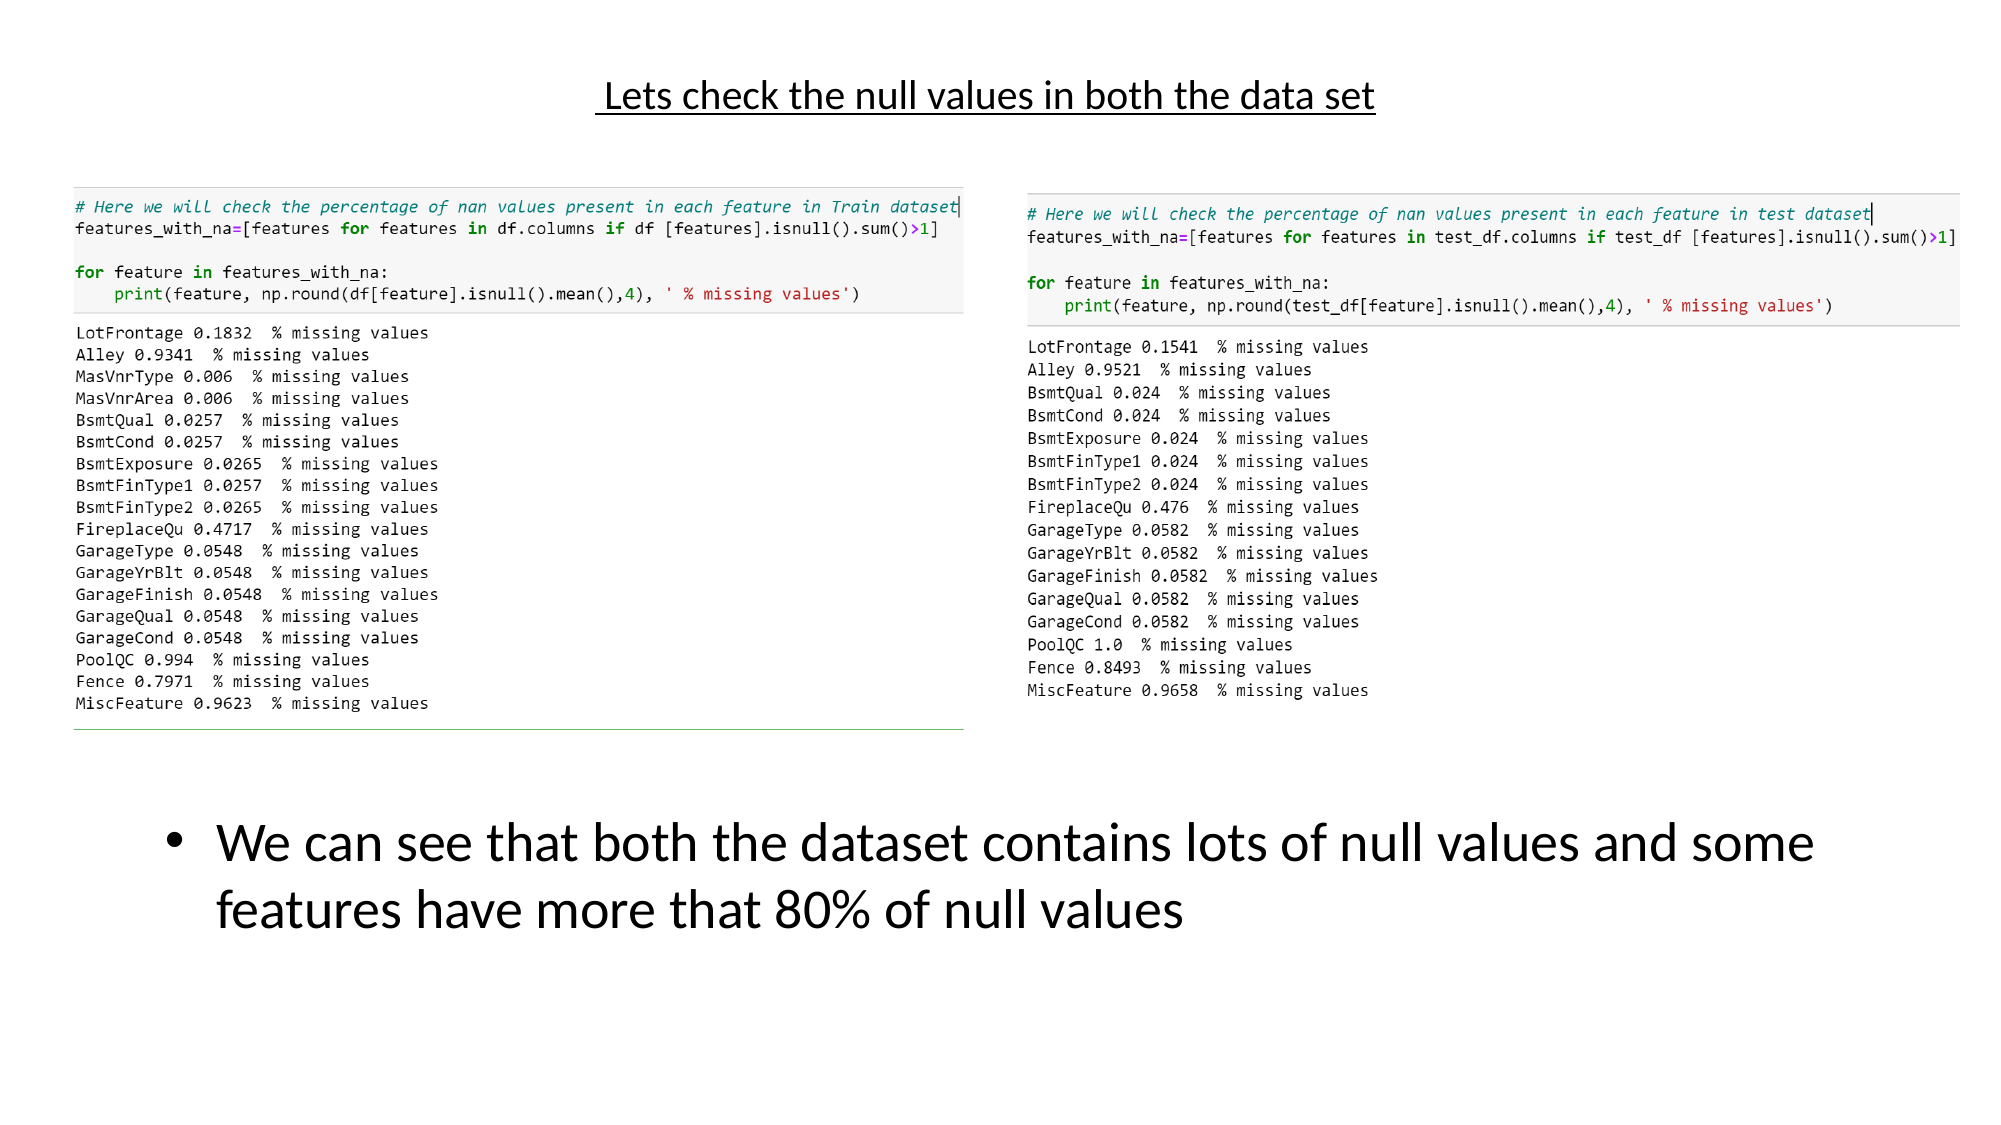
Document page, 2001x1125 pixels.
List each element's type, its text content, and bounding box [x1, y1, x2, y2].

picture [999, 179, 1969, 739]
list We can see that both the dataset contains lots of null values and some features have more that 80% of null values [149, 798, 1849, 950]
title Lets check the null values in both the data set [136, 0, 1835, 202]
picture [73, 179, 972, 739]
